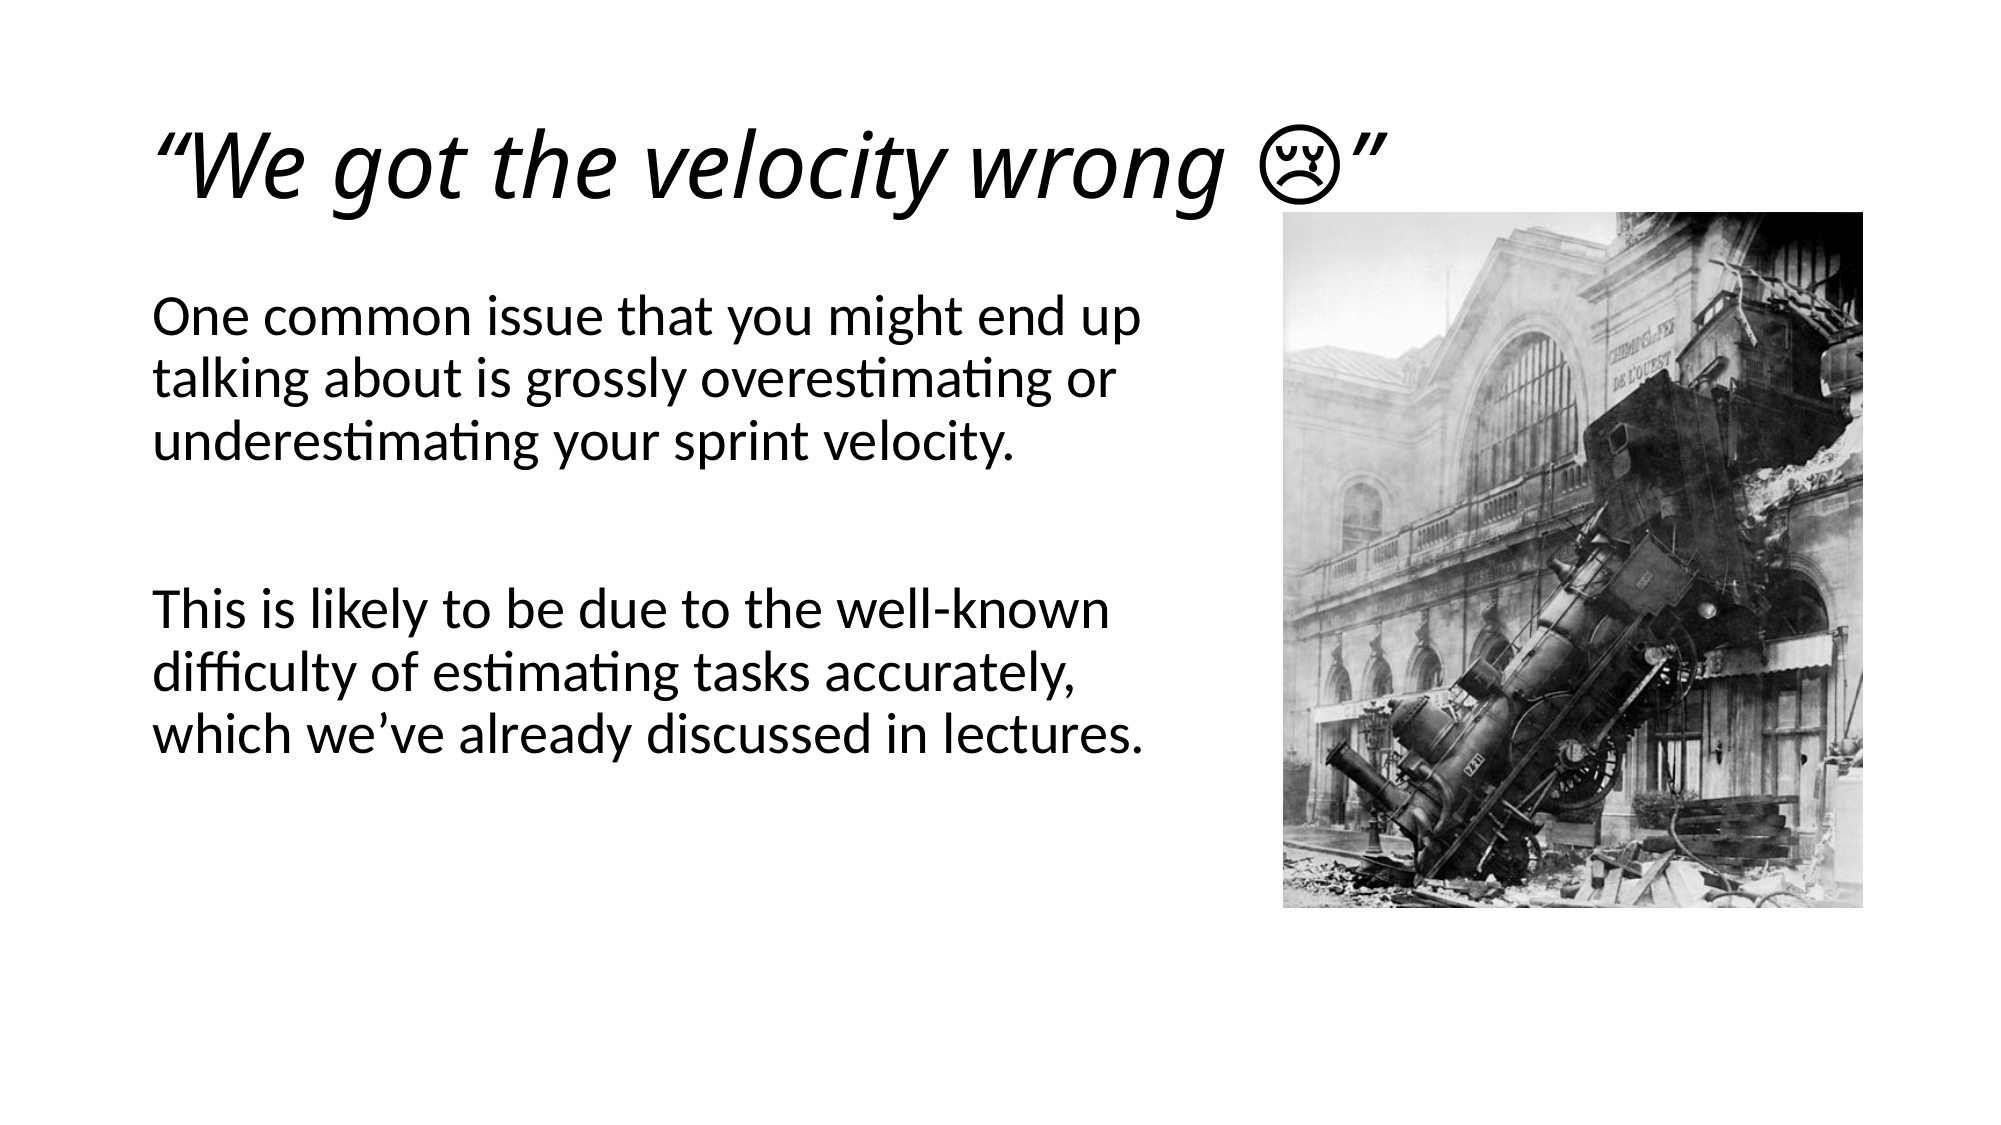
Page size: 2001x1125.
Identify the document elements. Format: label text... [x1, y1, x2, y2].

picture [1283, 212, 1863, 908]
title “We got the velocity wrong 😢” [137, 59, 1863, 278]
list One common issue that you might end up talking about is grossly overestimating or underestimating your sprint velocity. This is likely to be due to the well-known difficulty of estimating tasks accurately, which we’ve already discussed in lectures. [137, 277, 1210, 1014]
